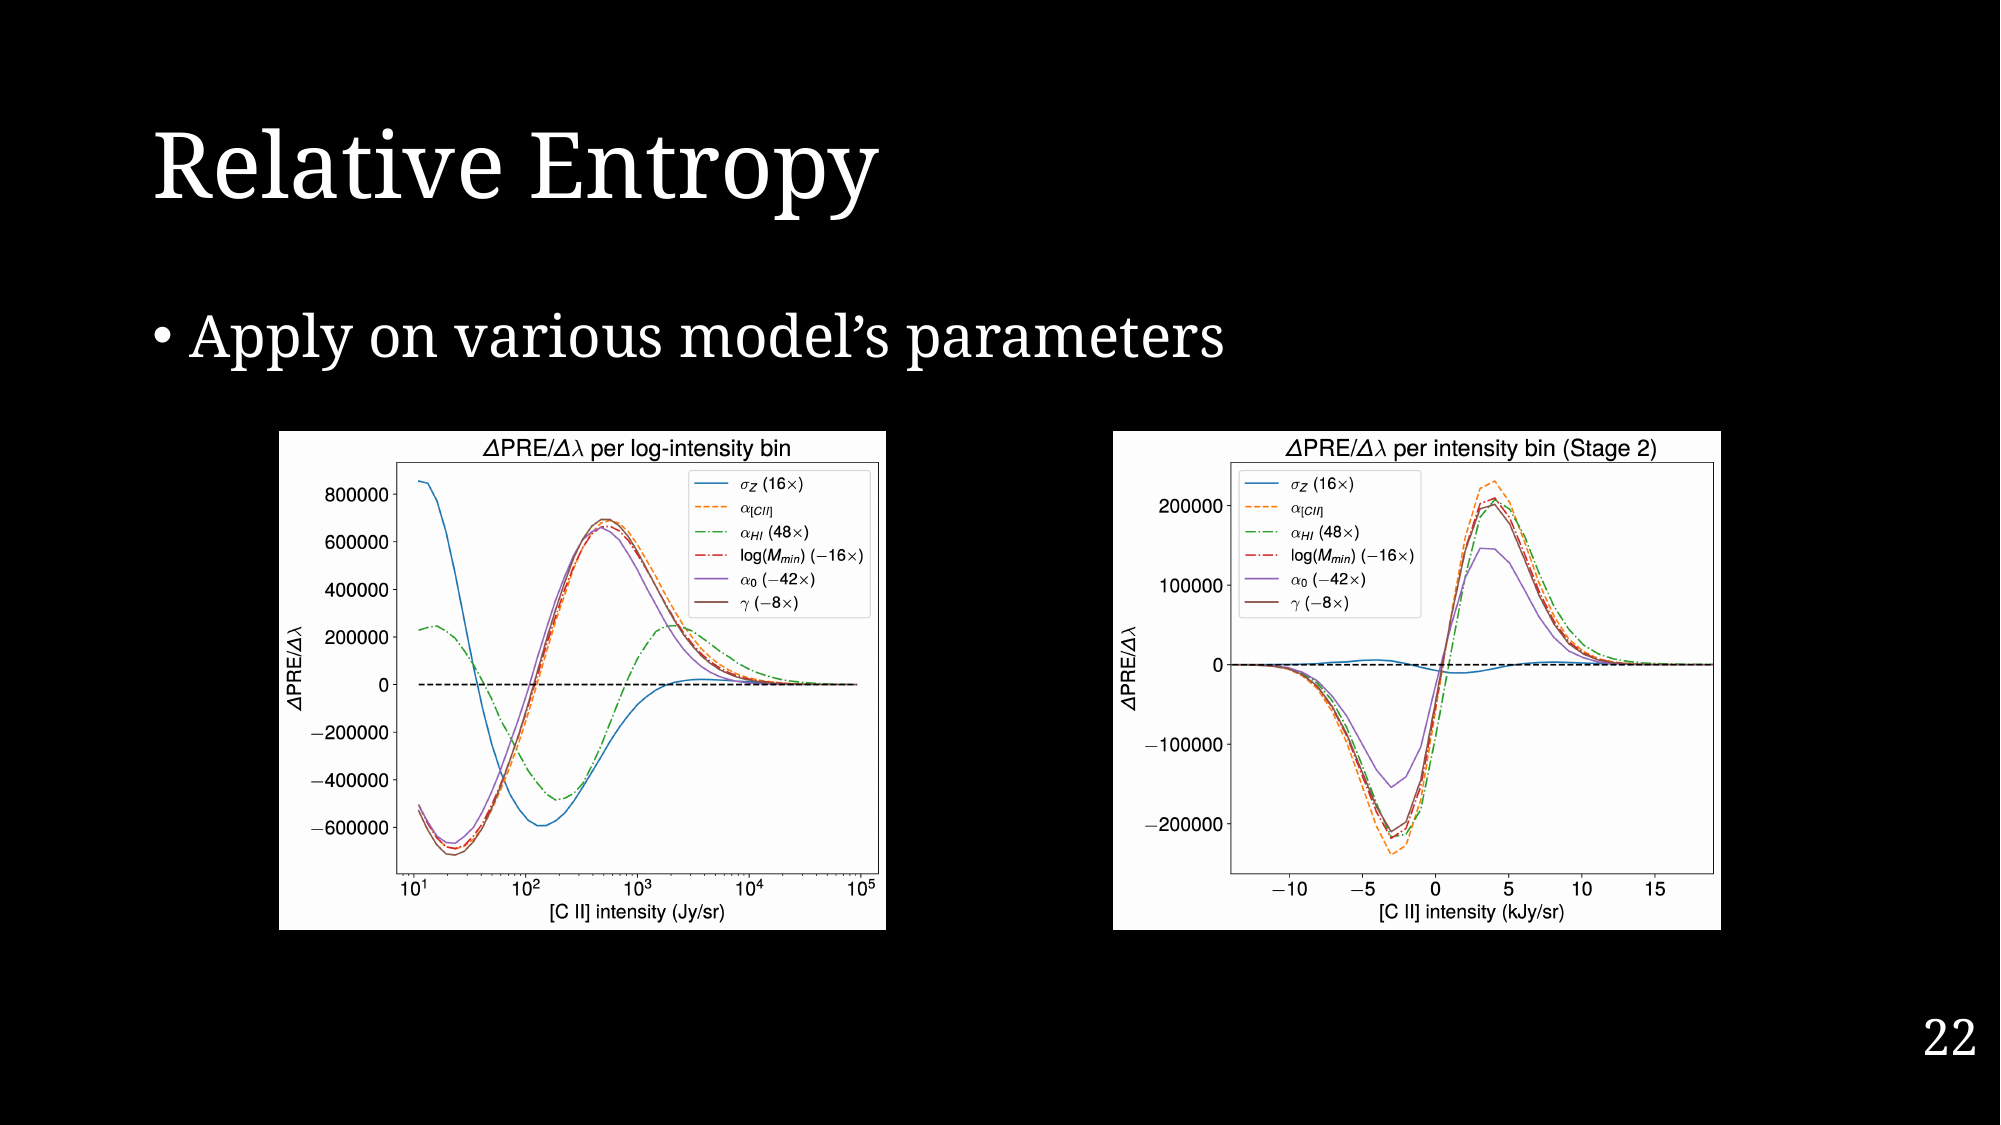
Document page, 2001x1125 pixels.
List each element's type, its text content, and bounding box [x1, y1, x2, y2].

picture [279, 432, 886, 931]
picture [1113, 432, 1721, 931]
text_box 22 [1908, 998, 2000, 1074]
list Apply on various model’s parameters [137, 299, 1863, 1014]
title Relative Entropy [137, 59, 1863, 278]
